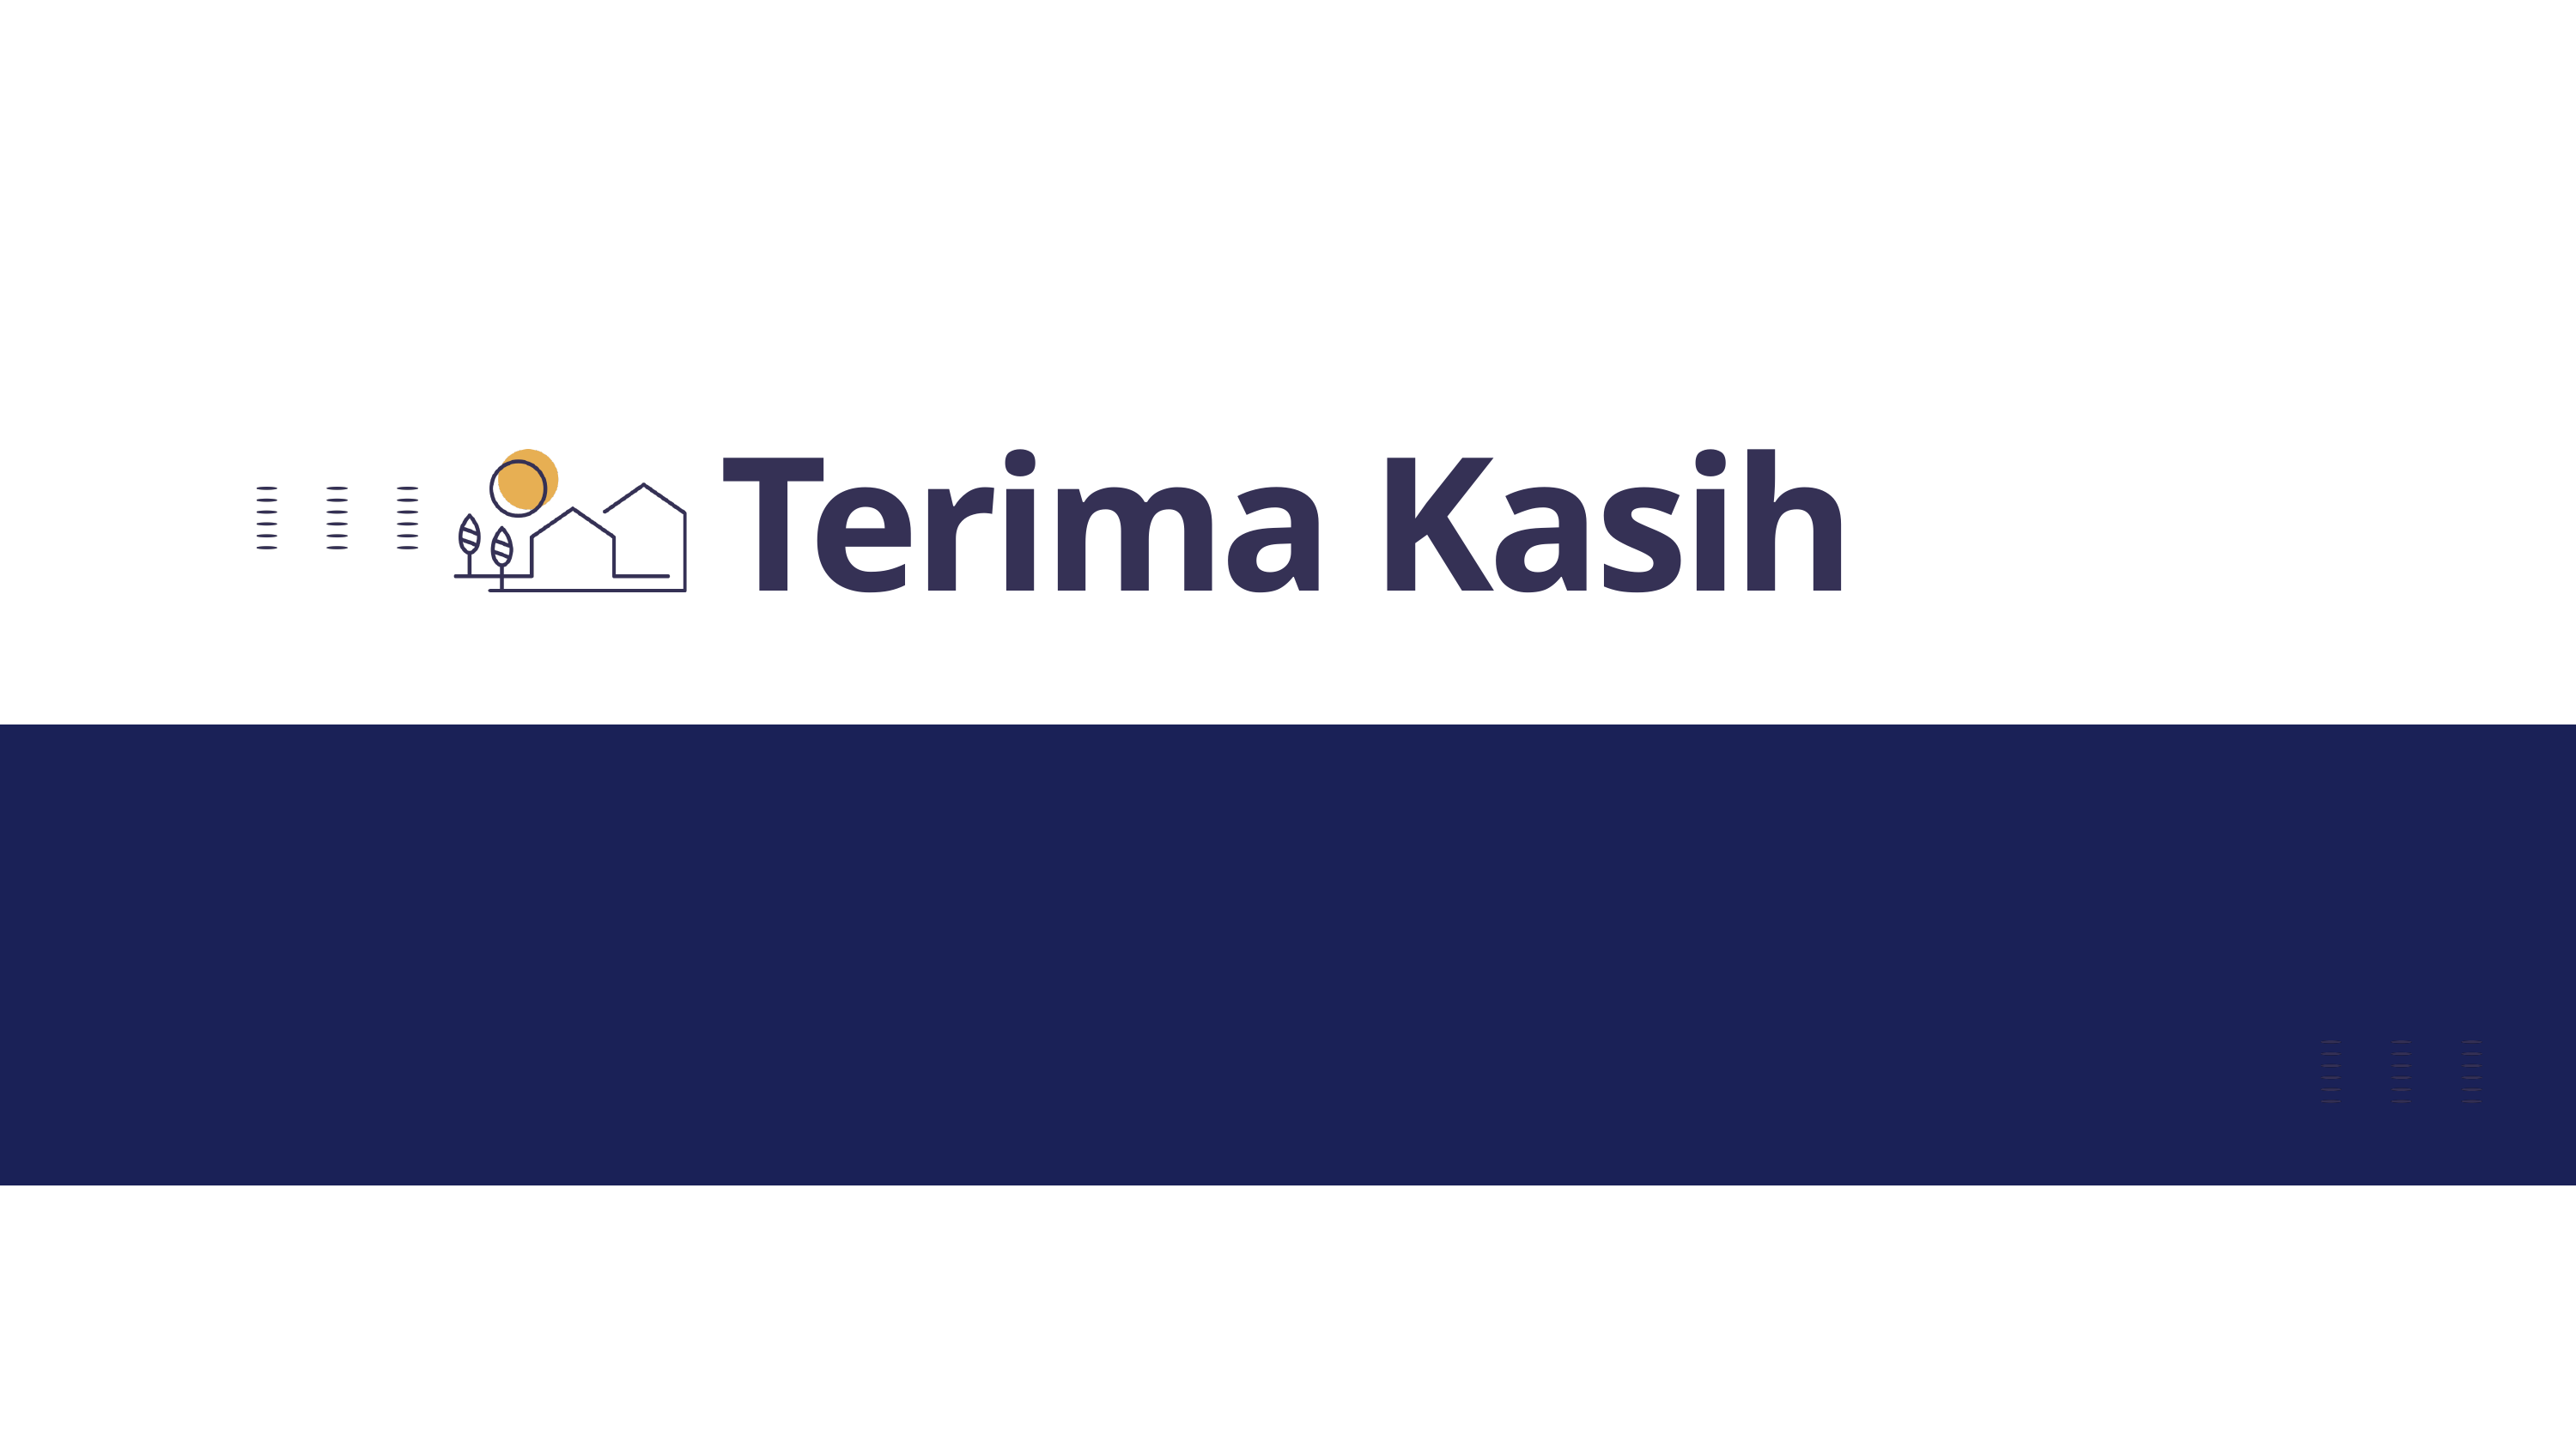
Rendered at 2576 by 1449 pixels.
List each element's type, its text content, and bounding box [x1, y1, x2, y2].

text_box [256, 487, 419, 549]
text_box [453, 449, 687, 592]
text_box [0, 724, 2576, 1186]
text_box Terima Kasih [293, 423, 2283, 629]
